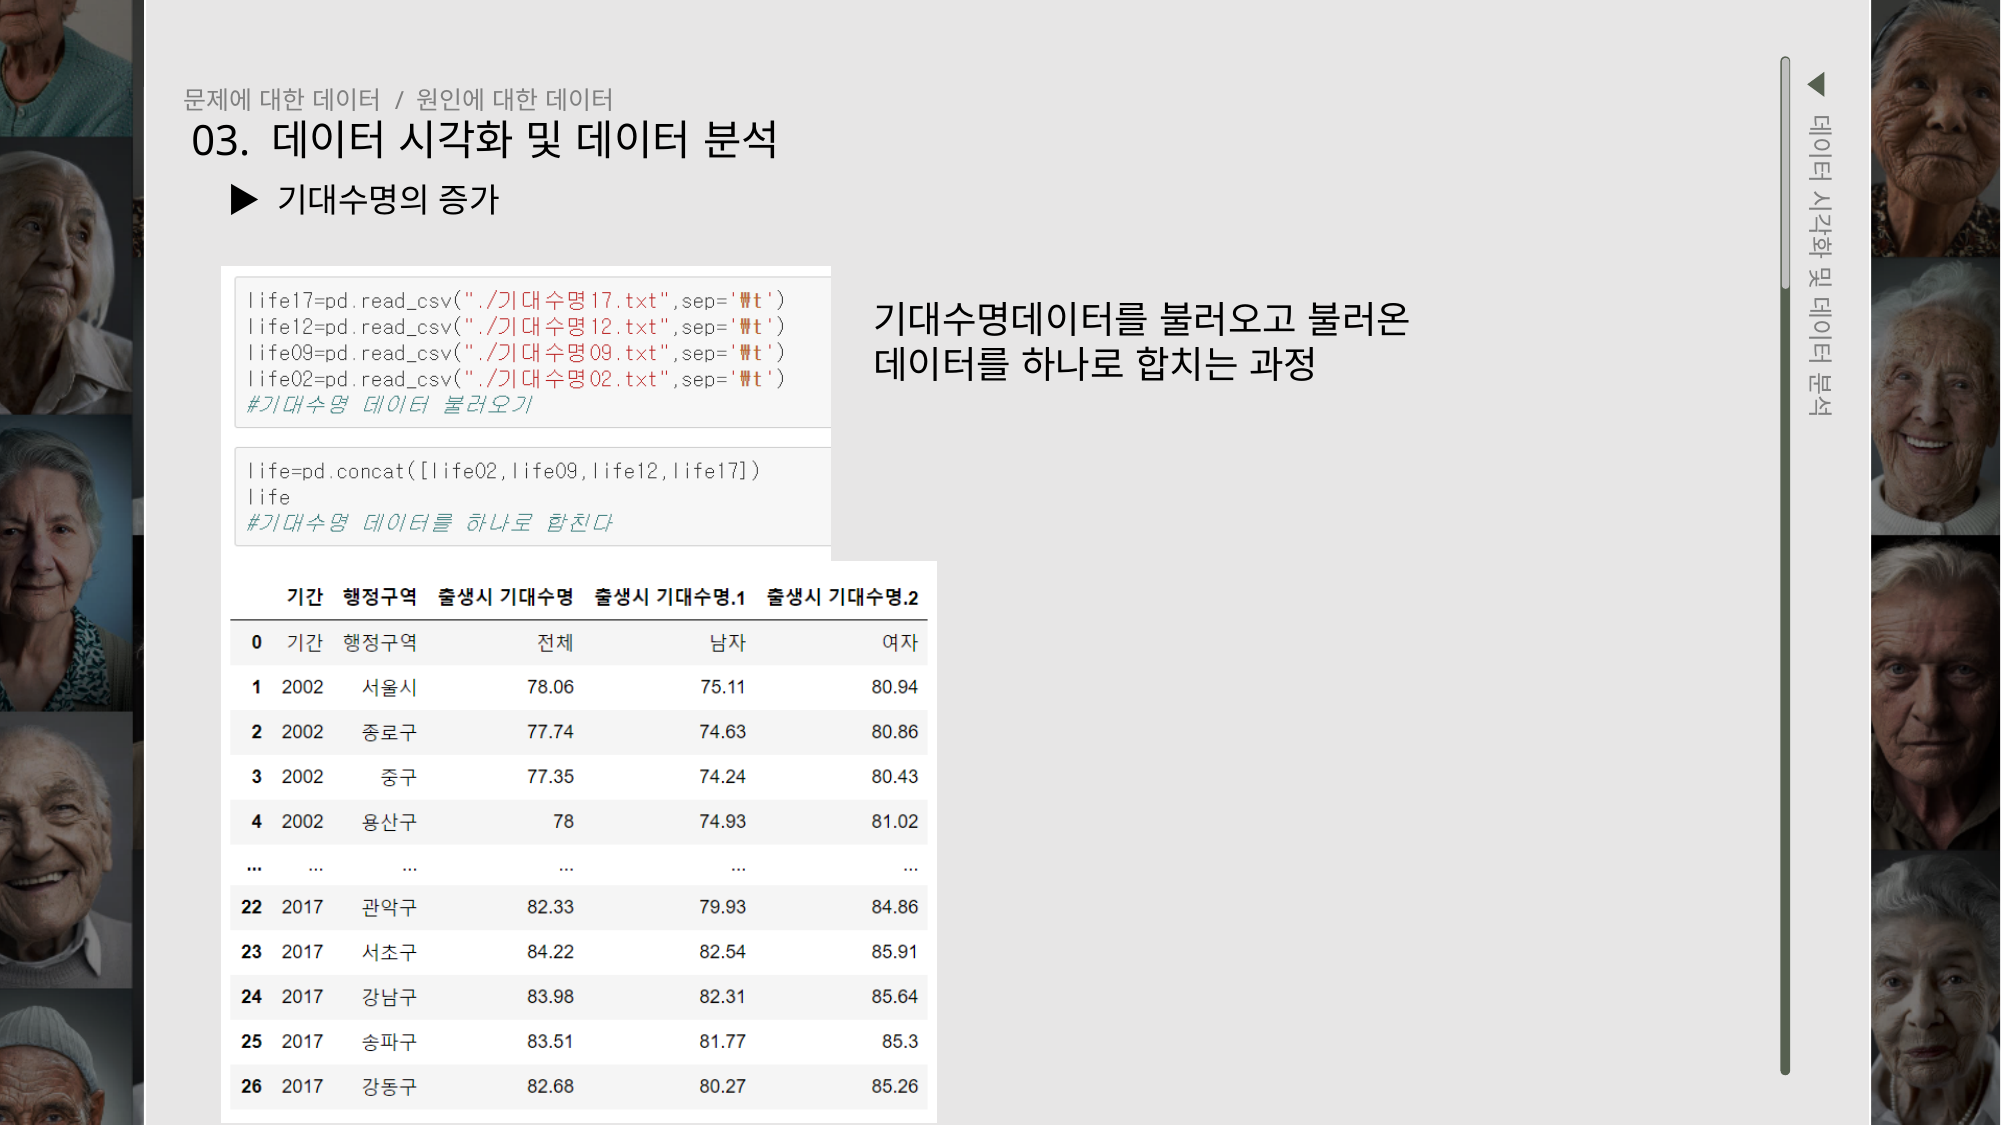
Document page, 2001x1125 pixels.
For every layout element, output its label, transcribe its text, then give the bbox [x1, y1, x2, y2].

text_box 03. 데이터 시각화 및 데이터 분석 [176, 106, 1185, 172]
picture [0, 0, 144, 1125]
text_box [1805, 69, 1826, 99]
text_box 문제에 대한 데이터 / 원인에 대한 데이터 [169, 77, 772, 123]
text_box [1780, 56, 1791, 290]
picture [1872, 0, 2001, 1125]
picture [221, 266, 937, 1123]
text_box [143, 0, 1872, 1125]
text_box 데이터 시각화 및 데이터 분석 [1783, 100, 1845, 741]
text_box ▶ 기대수명의 증가 [212, 171, 840, 227]
text_box 기대수명데이터를 불러오고 불러온 데이터를 하나로 합치는 과정 [858, 288, 1498, 394]
text_box [1779, 55, 1792, 1077]
